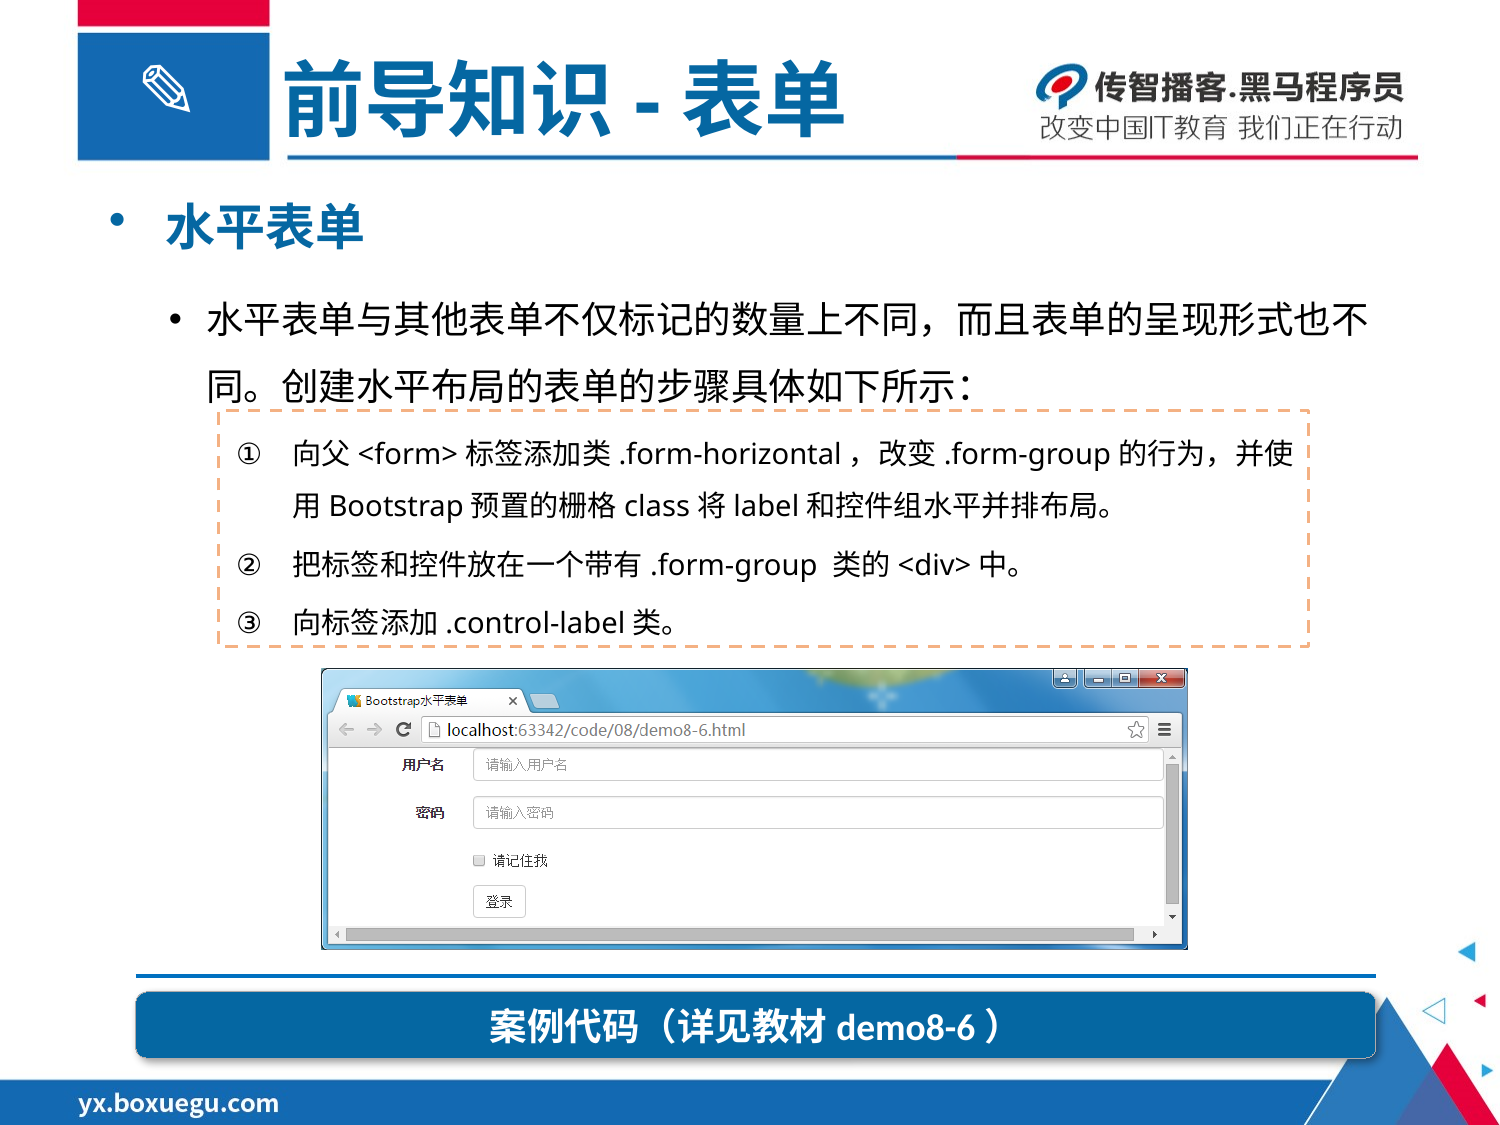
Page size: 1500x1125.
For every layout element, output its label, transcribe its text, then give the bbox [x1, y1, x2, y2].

picture [0, 0, 1500, 1125]
list 水平表单与其他表单不仅标记的数量上不同，而且表单的呈现形式也不同。创建水平布局的表单的步骤具体如下所示： [78, 265, 1388, 457]
text_box 向父<form>标签添加类.form-horizontal，改变.form-group的行为，并使用Bootstrap预置的栅格class将label和控件组水平并排布局。 把标签和控件放在一个带有.form-group 类的<div>中。 向标签添加.control-label类。 [218, 410, 1309, 647]
text_box 案例代码（详见教材demo8-6） [135, 991, 1376, 1059]
text_box 前导知识-表单 [266, 34, 1197, 161]
text_box 水平表单 [93, 157, 380, 263]
